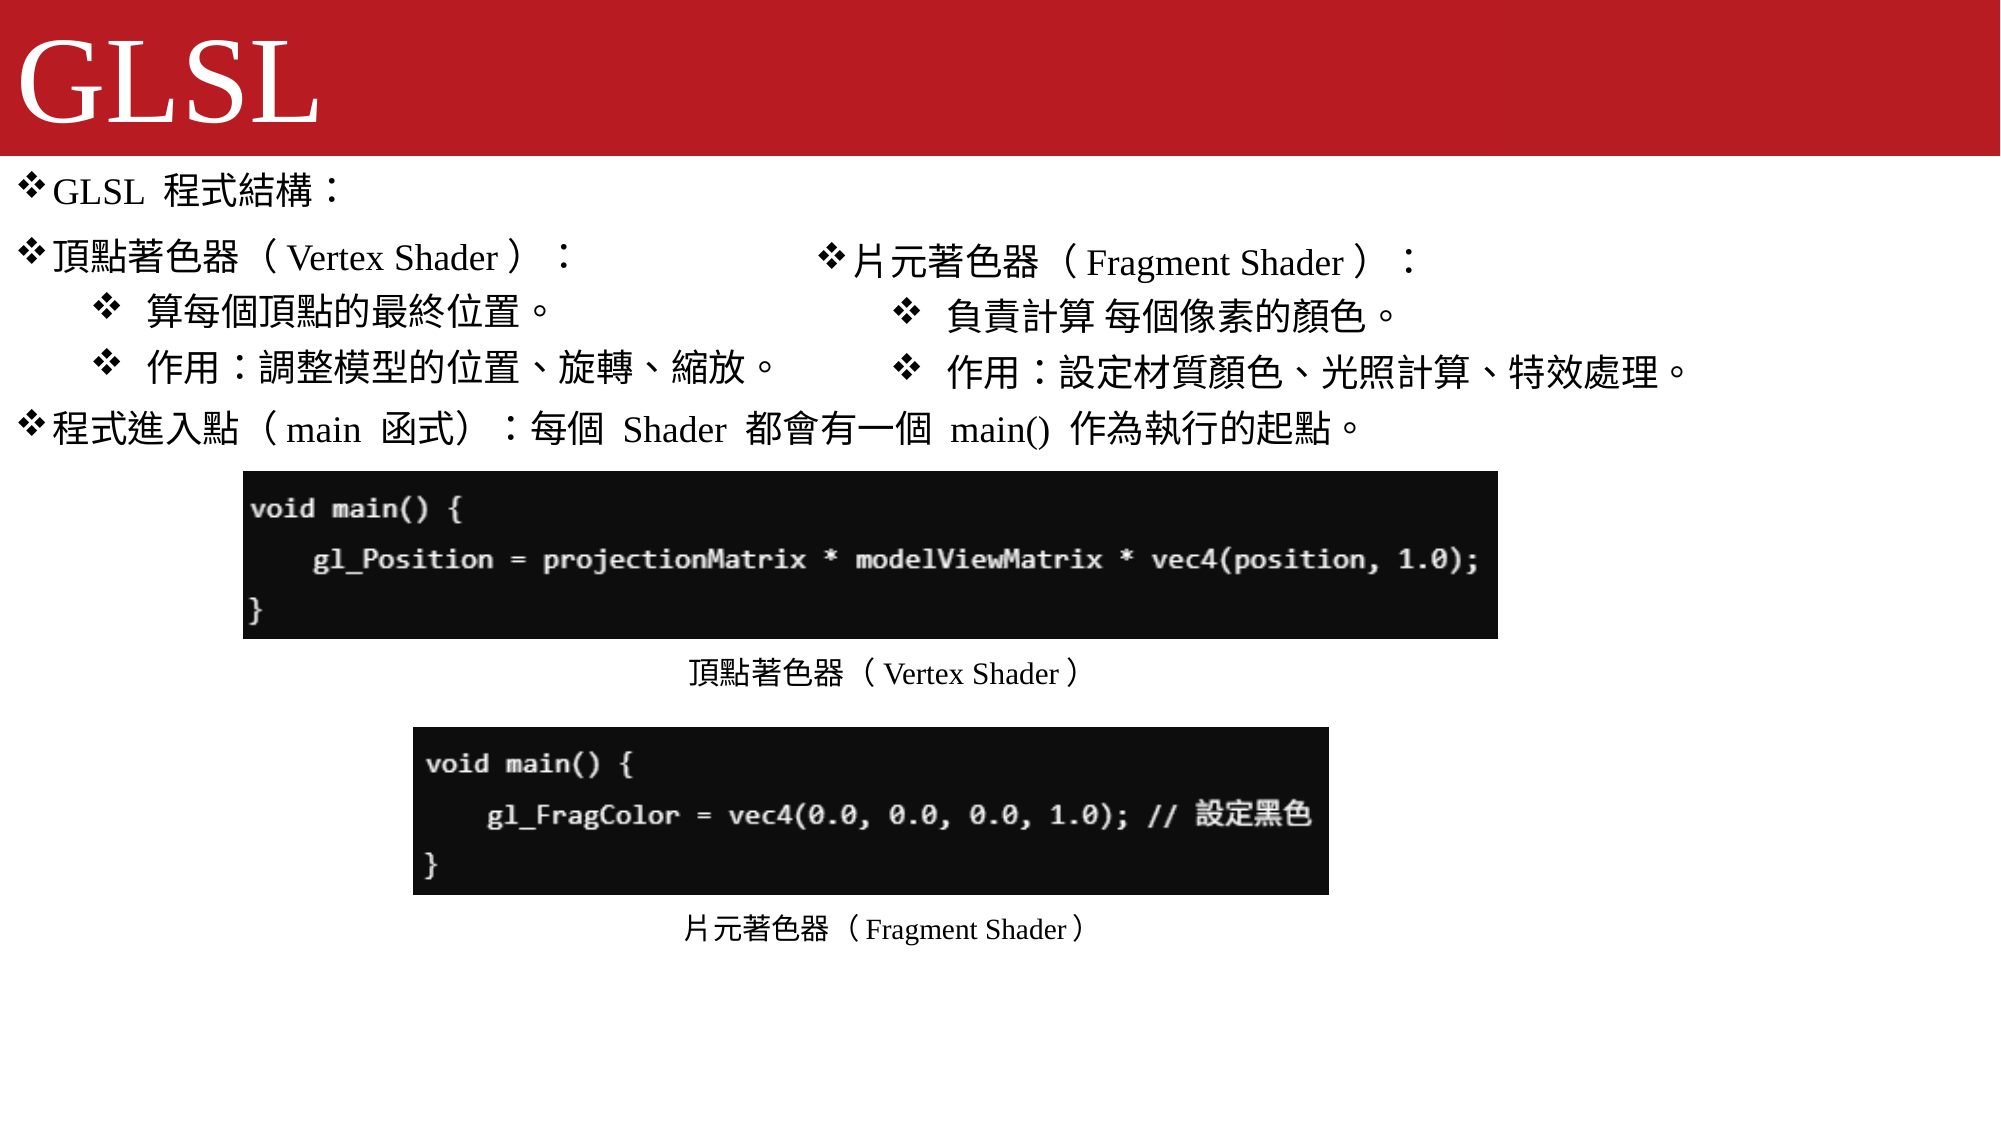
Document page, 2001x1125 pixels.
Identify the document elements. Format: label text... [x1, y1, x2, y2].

text_box 程式進入點（main 函式）：每個 Shader 都會有一個 main() 作為執行的起點。 [0, 397, 1362, 472]
list 頂點著色器（Vertex Shader） [664, 646, 1122, 700]
picture [243, 471, 1499, 639]
text_box 片元著色器（Fragment Shader）： 負責計算 每個像素的顏色。 作用：設定材質顏色、光照計算、特效處理。 [800, 230, 1731, 411]
list GLSL 程式結構： 頂點著色器（Vertex Shader）： 算每個頂點的最終位置。 作用：調整模型的位置、旋轉、縮放。 [0, 159, 800, 397]
title GLSL [1, 0, 1727, 156]
picture [413, 727, 1329, 895]
text_box 片元著色器（Fragment Shader） [664, 902, 1122, 956]
